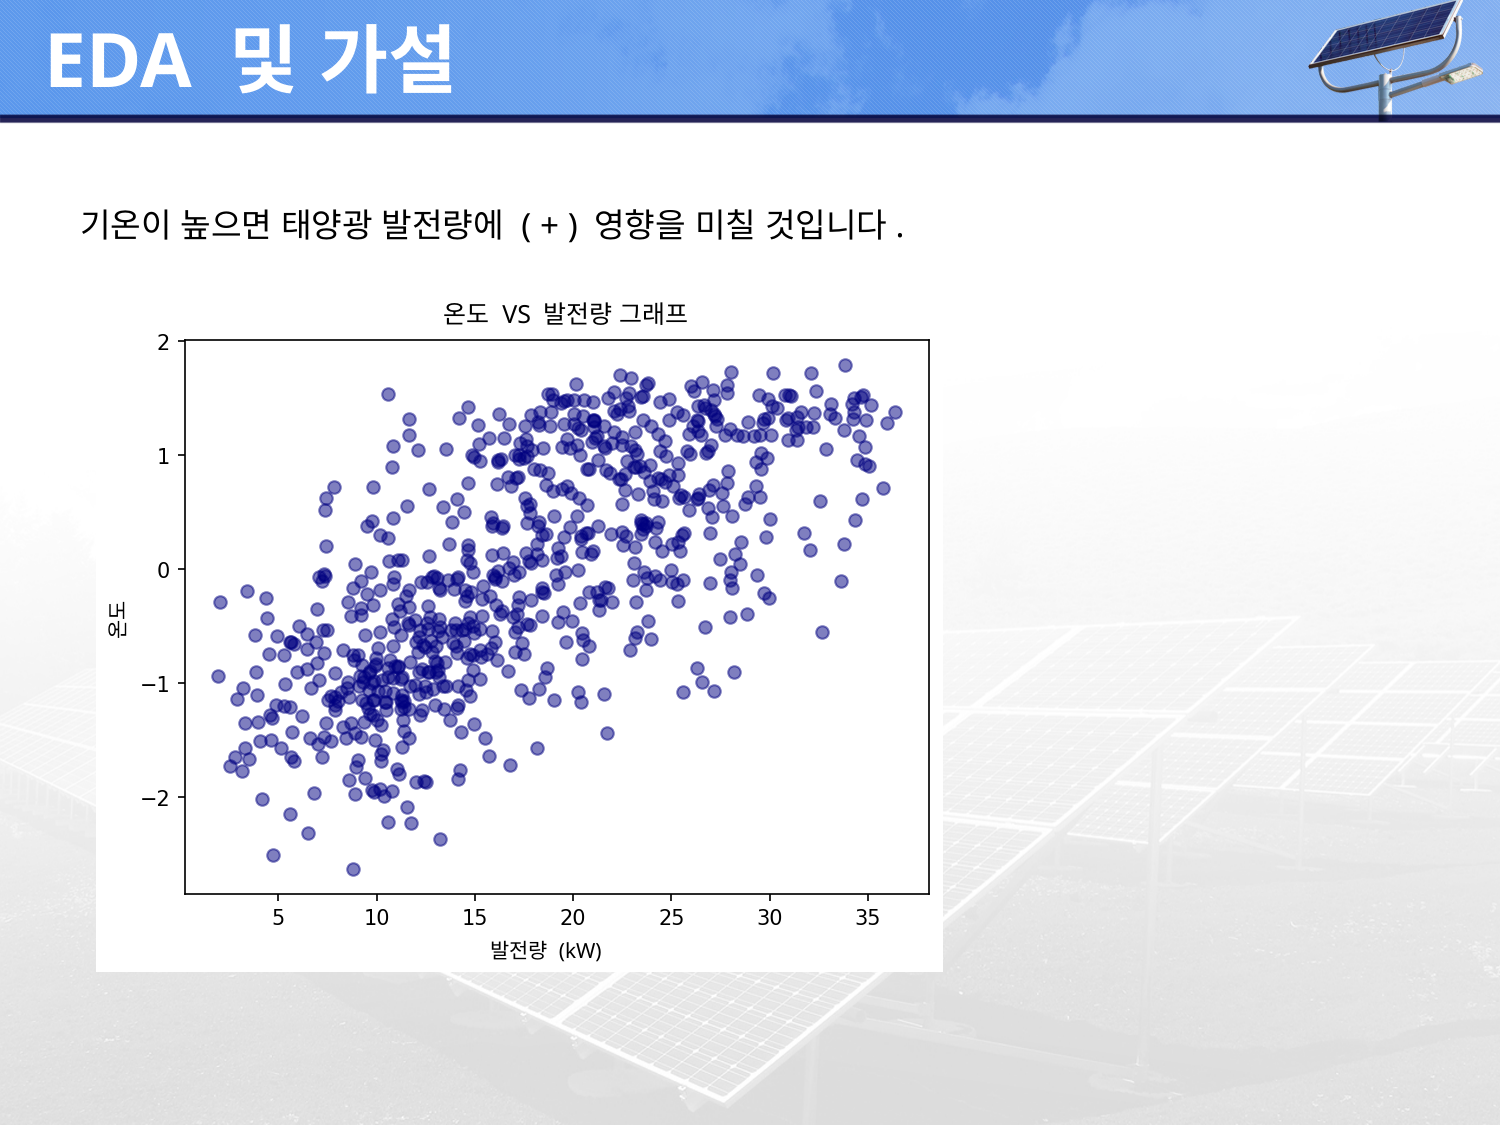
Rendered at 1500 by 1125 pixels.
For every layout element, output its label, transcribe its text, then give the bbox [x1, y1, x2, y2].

picture [0, 0, 1500, 1125]
title EDA 및 가설 [29, 0, 1287, 124]
list 기온이 높으면 태양광 발전량에 ( + ) 영향을 미칠 것입니다. [64, 196, 1444, 1045]
